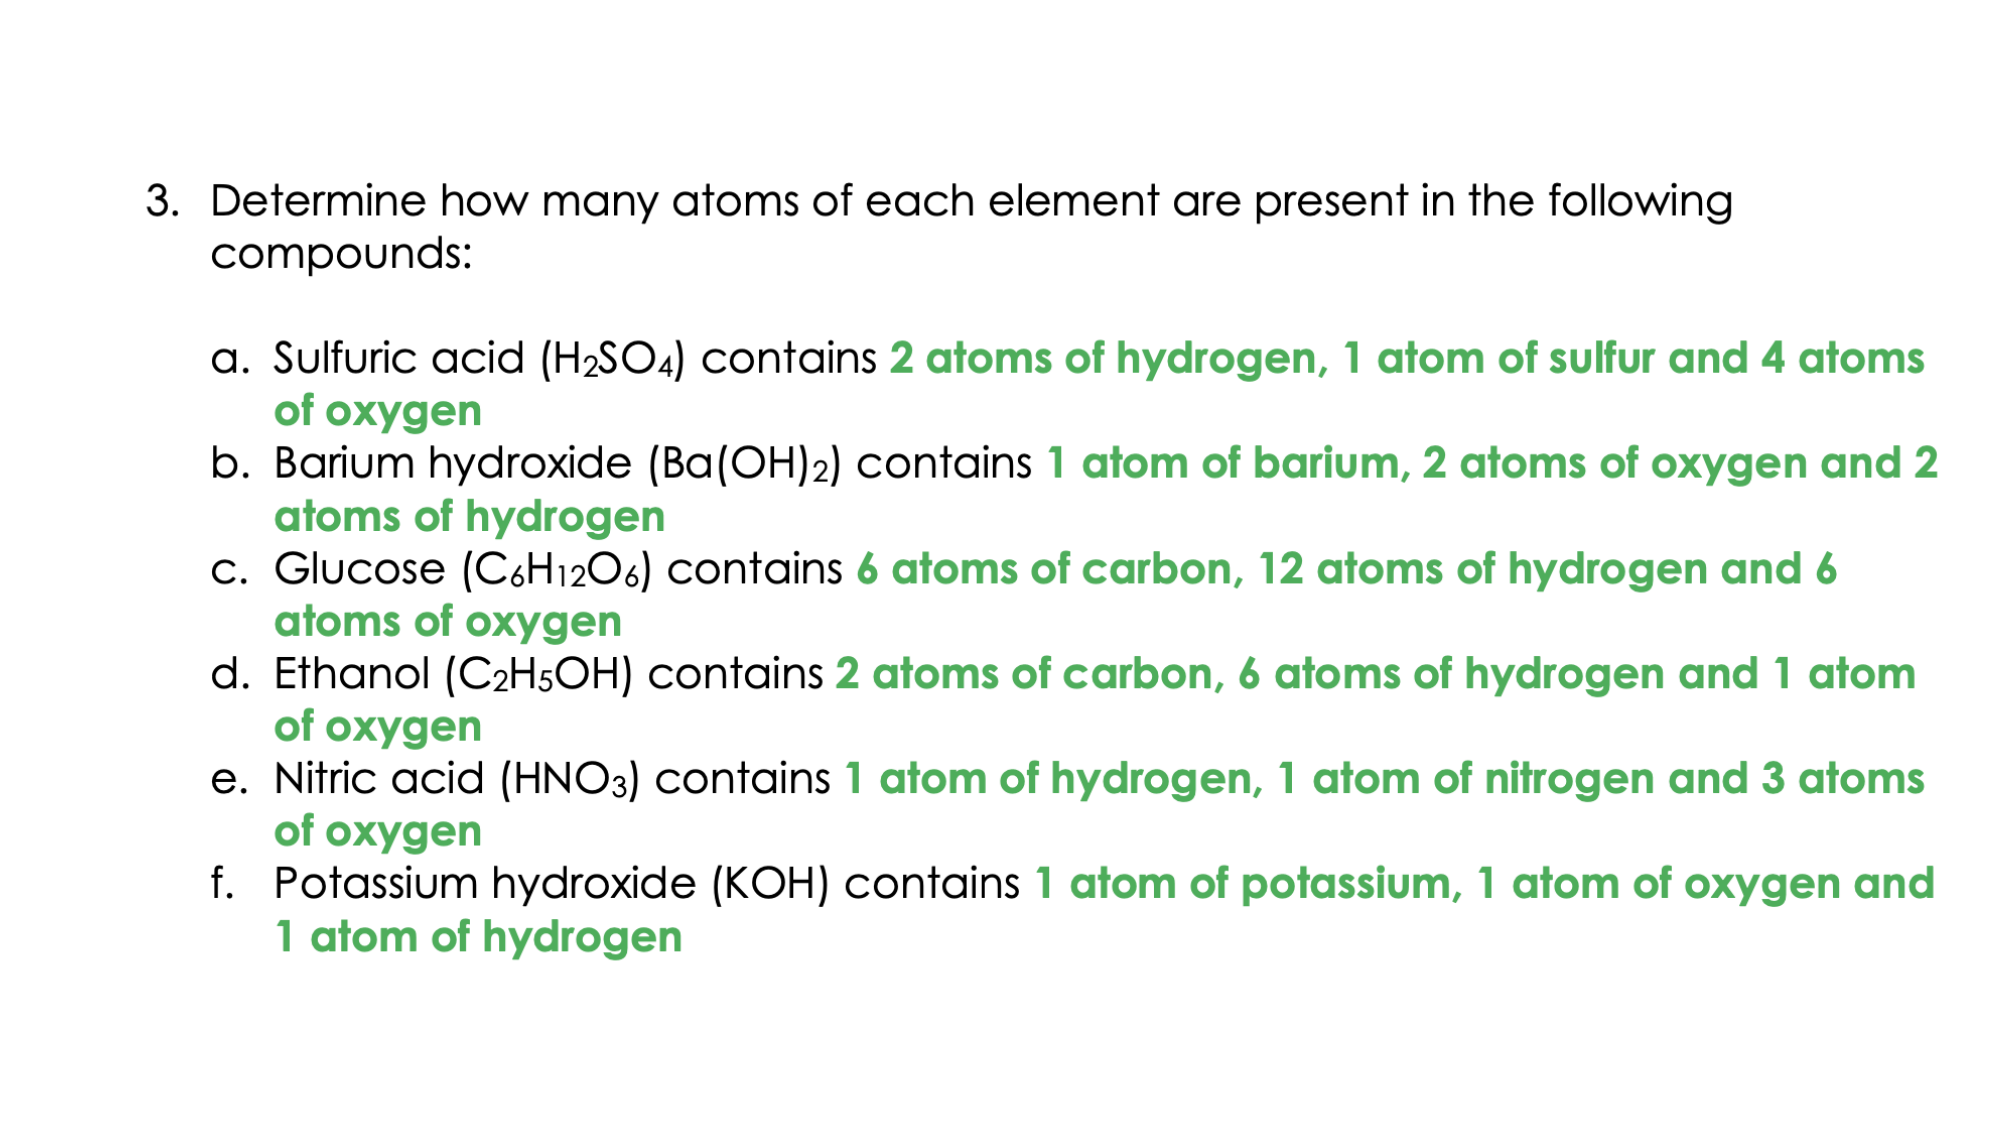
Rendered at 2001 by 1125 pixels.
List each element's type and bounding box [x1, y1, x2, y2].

picture [68, 155, 1975, 1031]
